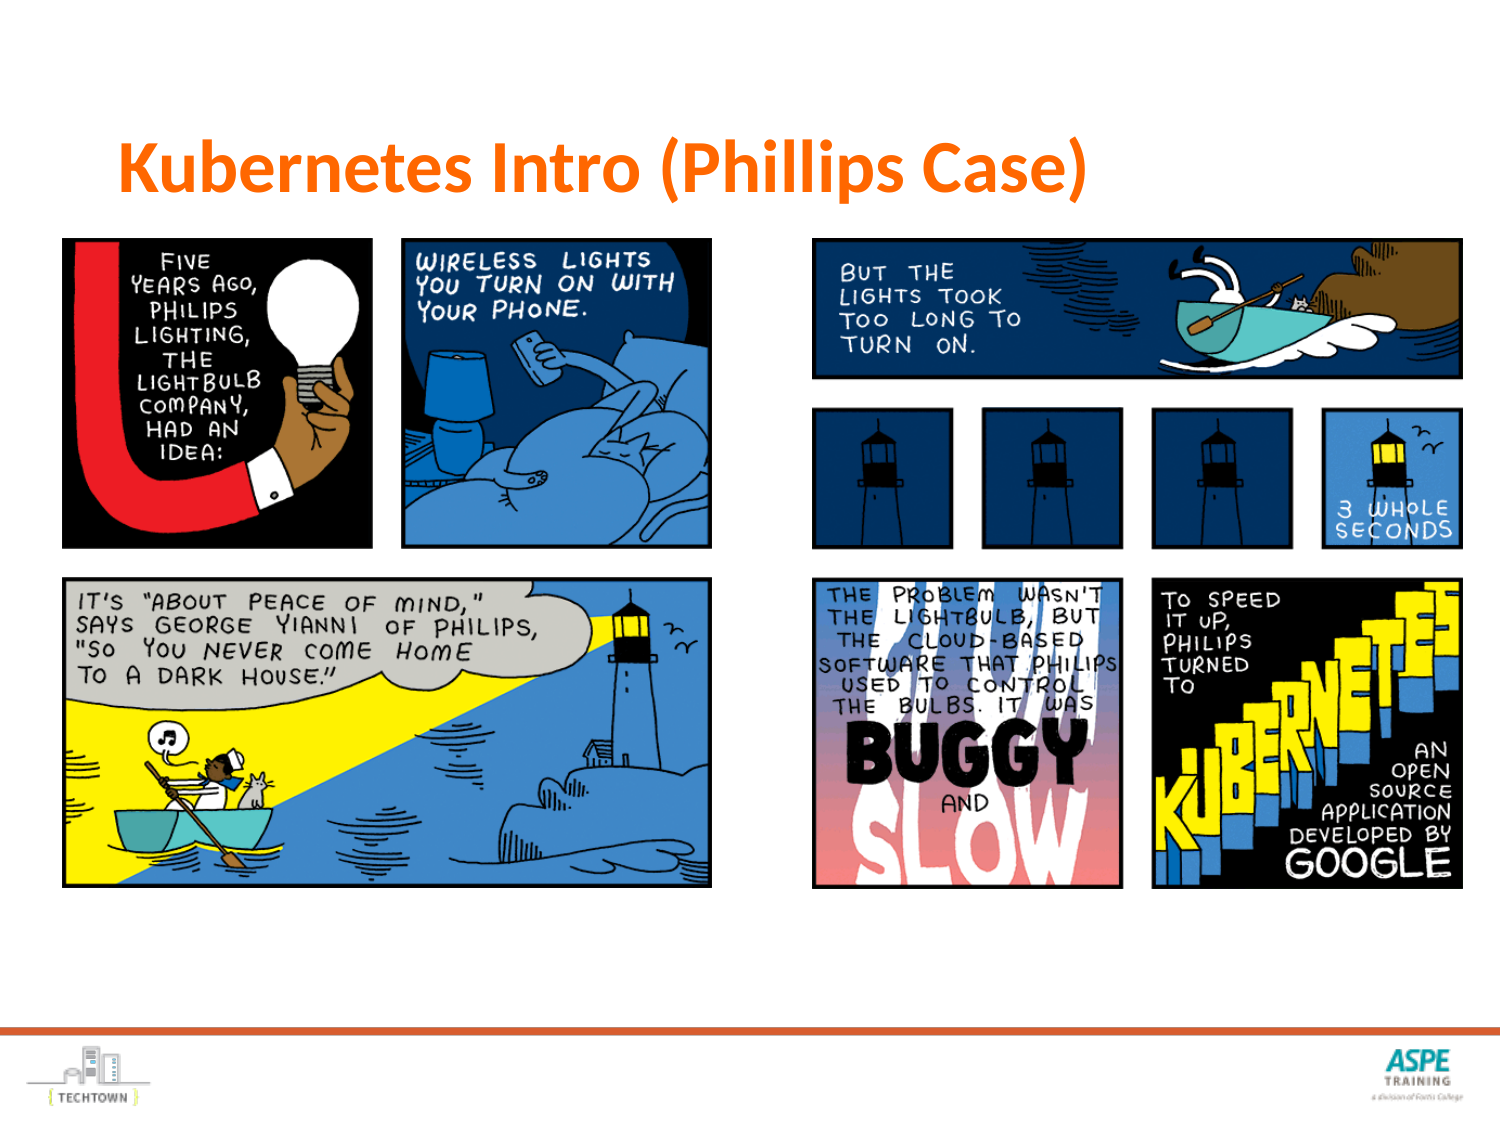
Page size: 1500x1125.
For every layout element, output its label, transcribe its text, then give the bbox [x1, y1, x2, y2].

title Kubernetes Intro (Phillips Case) [103, 59, 1397, 278]
picture [812, 238, 1463, 889]
picture [62, 238, 712, 888]
